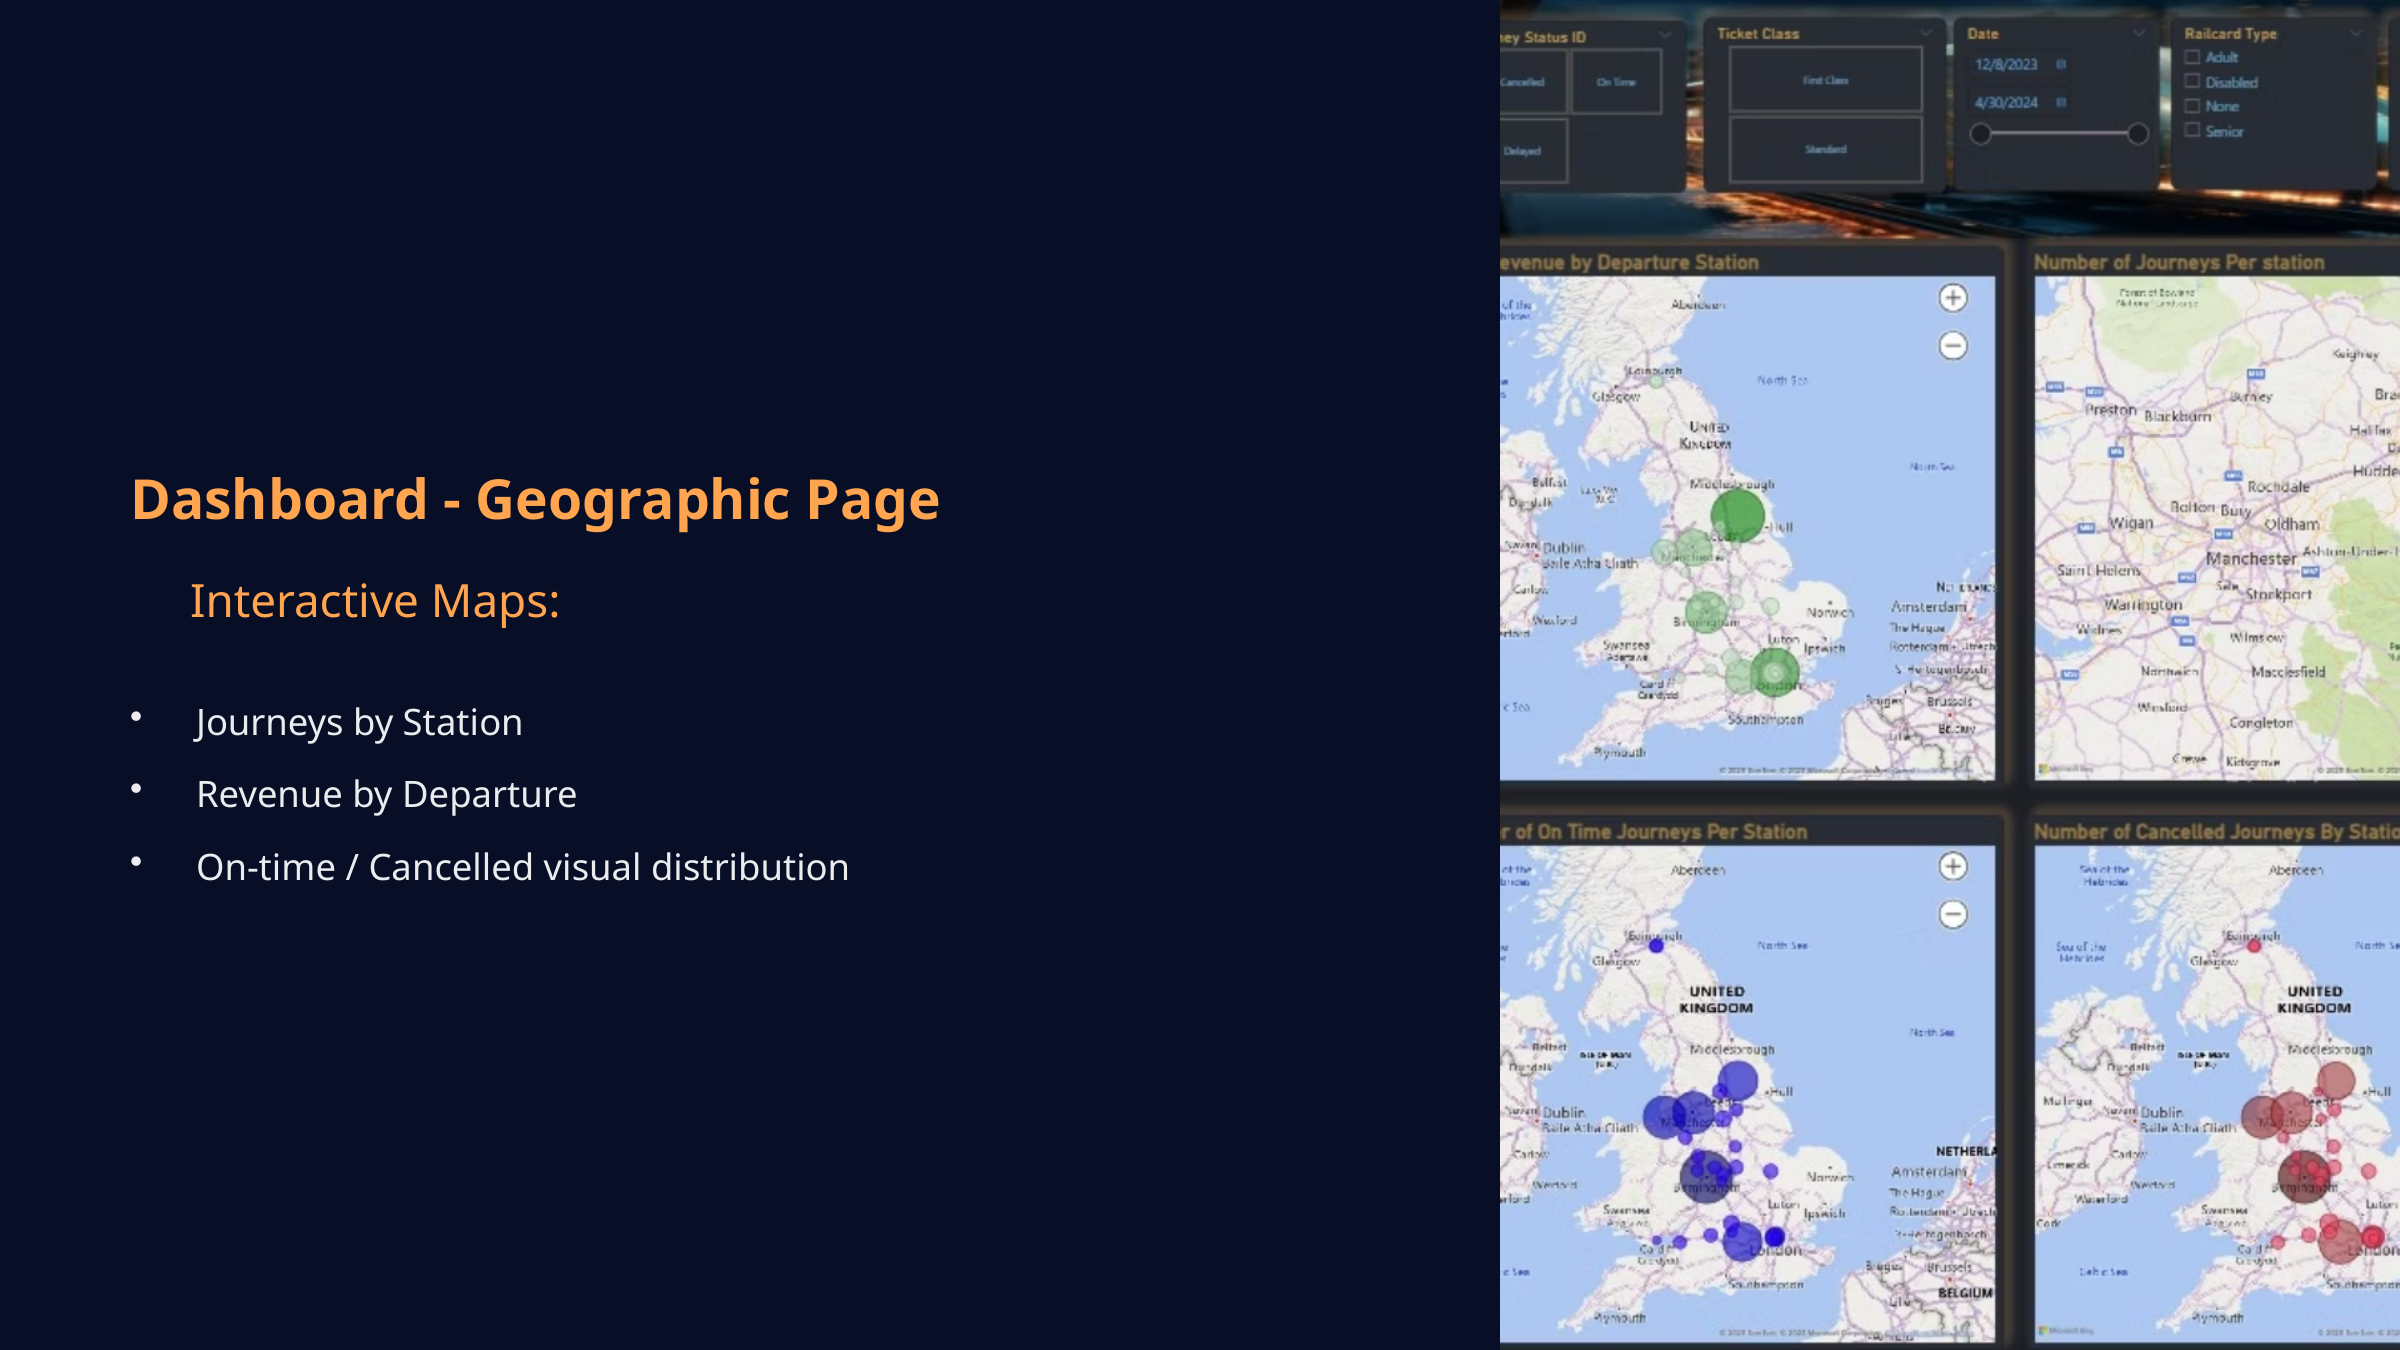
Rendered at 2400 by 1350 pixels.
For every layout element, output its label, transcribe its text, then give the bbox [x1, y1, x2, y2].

picture [1499, 0, 2400, 1350]
text_box Revenue by Departure [130, 755, 1370, 816]
text_box Journeys by Station [130, 683, 1370, 743]
text_box Interactive Maps: [130, 569, 596, 628]
text_box On-time / Cancelled visual distribution [130, 828, 1370, 888]
text_box Dashboard - Geographic Page [130, 462, 956, 532]
